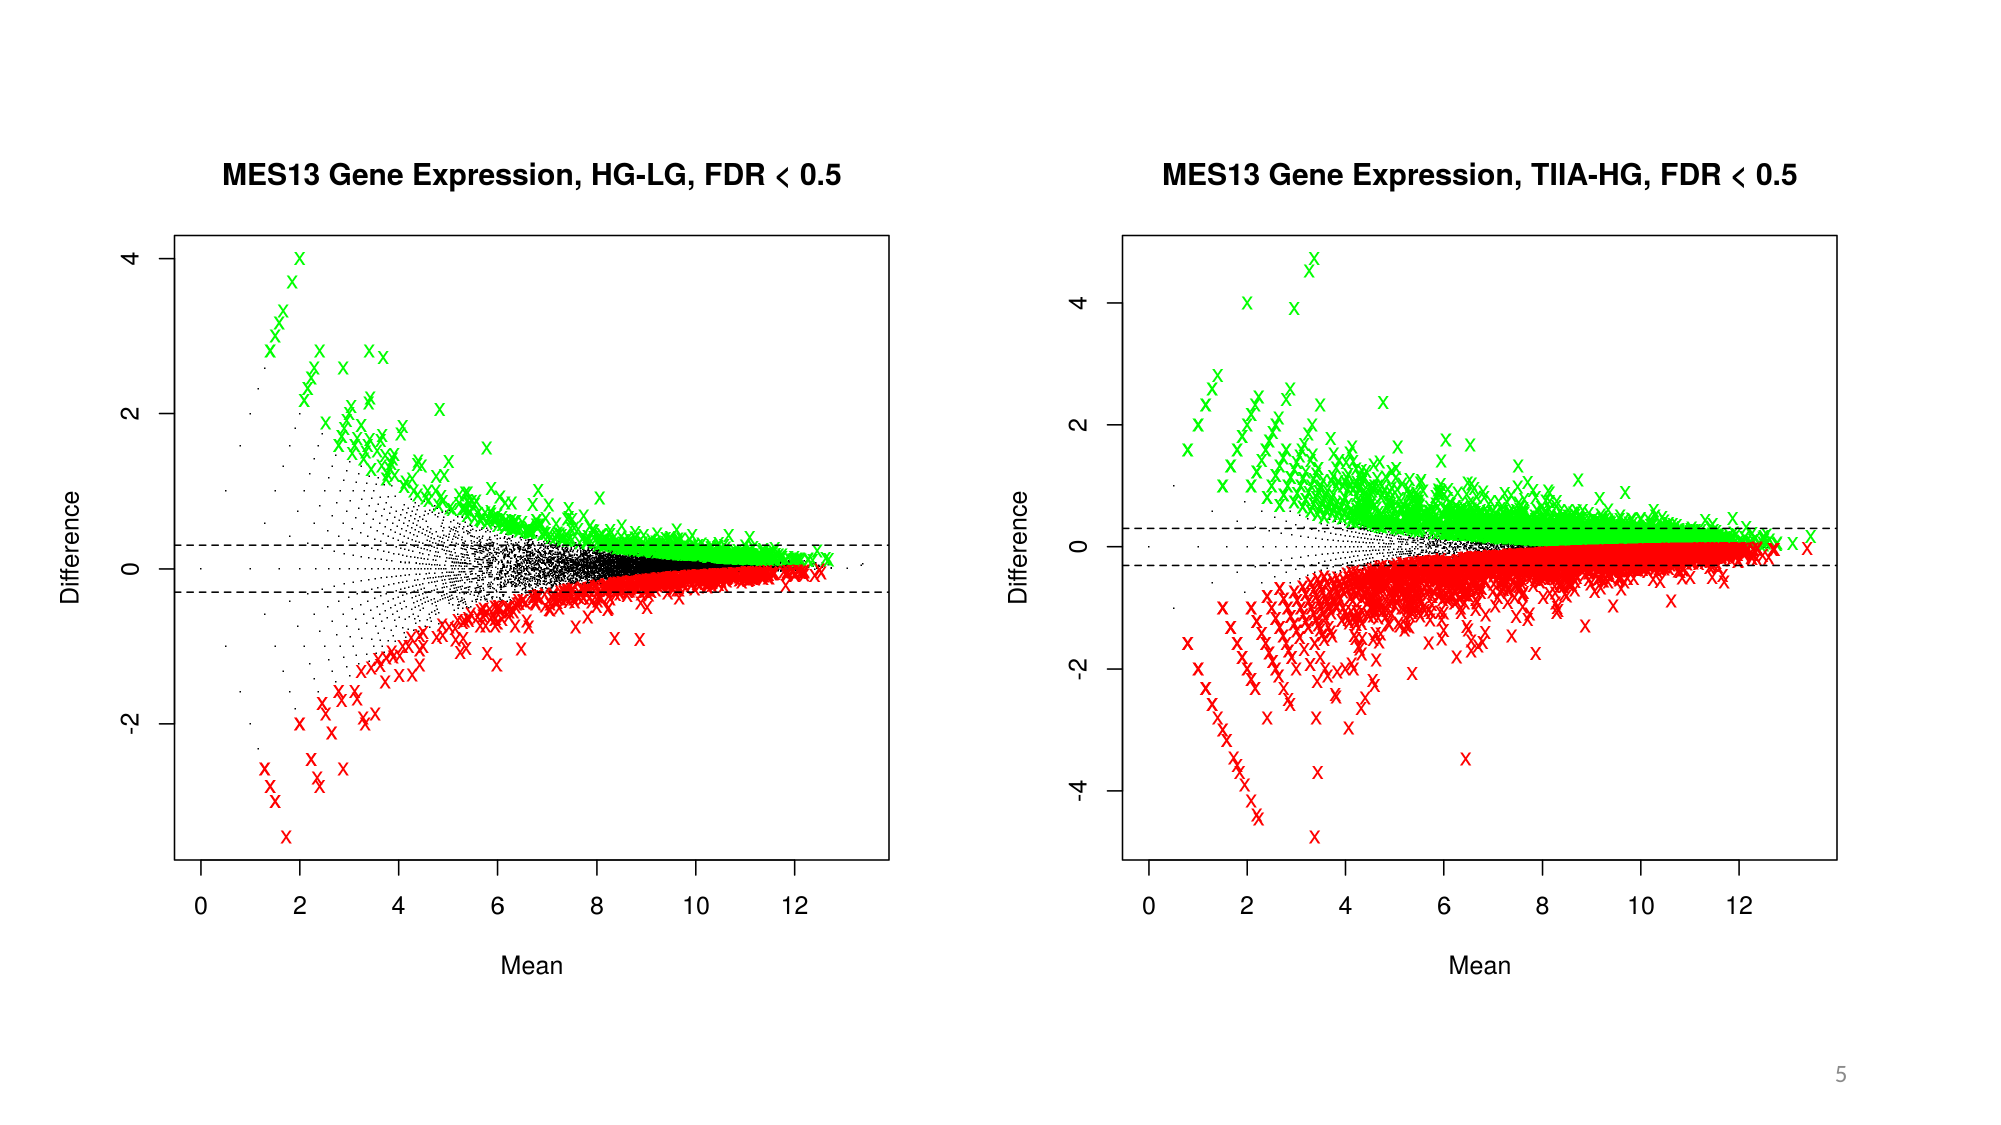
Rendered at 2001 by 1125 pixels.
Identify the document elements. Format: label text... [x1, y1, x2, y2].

picture [51, 112, 952, 1013]
slide_number 5 [1412, 1042, 1863, 1103]
picture [999, 112, 1900, 1013]
